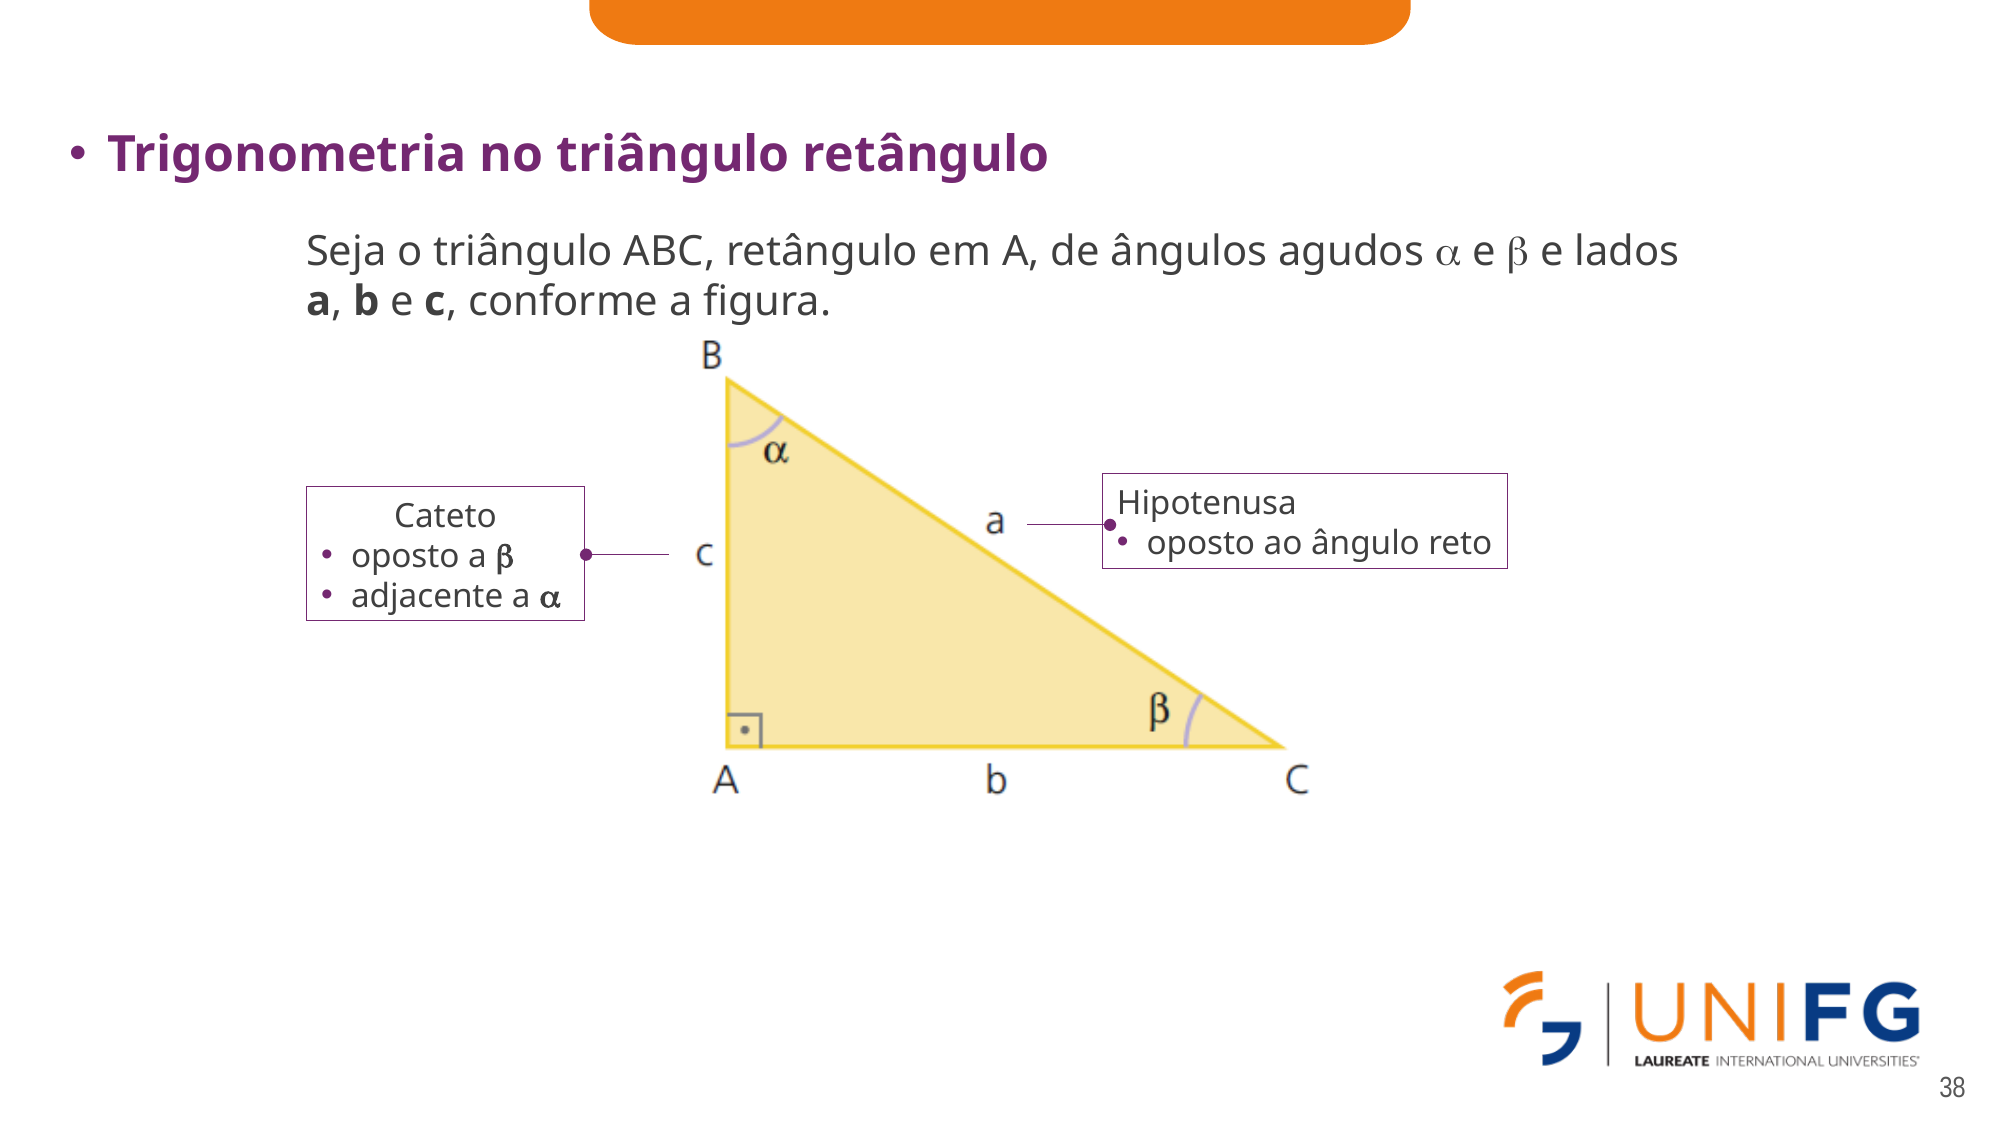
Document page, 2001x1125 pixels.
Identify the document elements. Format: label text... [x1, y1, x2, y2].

text_box Seja o triângulo ABC, retângulo em A, de ângulos agudos  e  e lados a, b e c, conforme a figura. [291, 216, 1709, 332]
picture [694, 328, 1315, 803]
list Trigonometria no triângulo retângulo [55, 120, 1945, 1019]
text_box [1027, 473, 1500, 570]
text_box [304, 486, 669, 623]
picture [1494, 1019, 1928, 1074]
